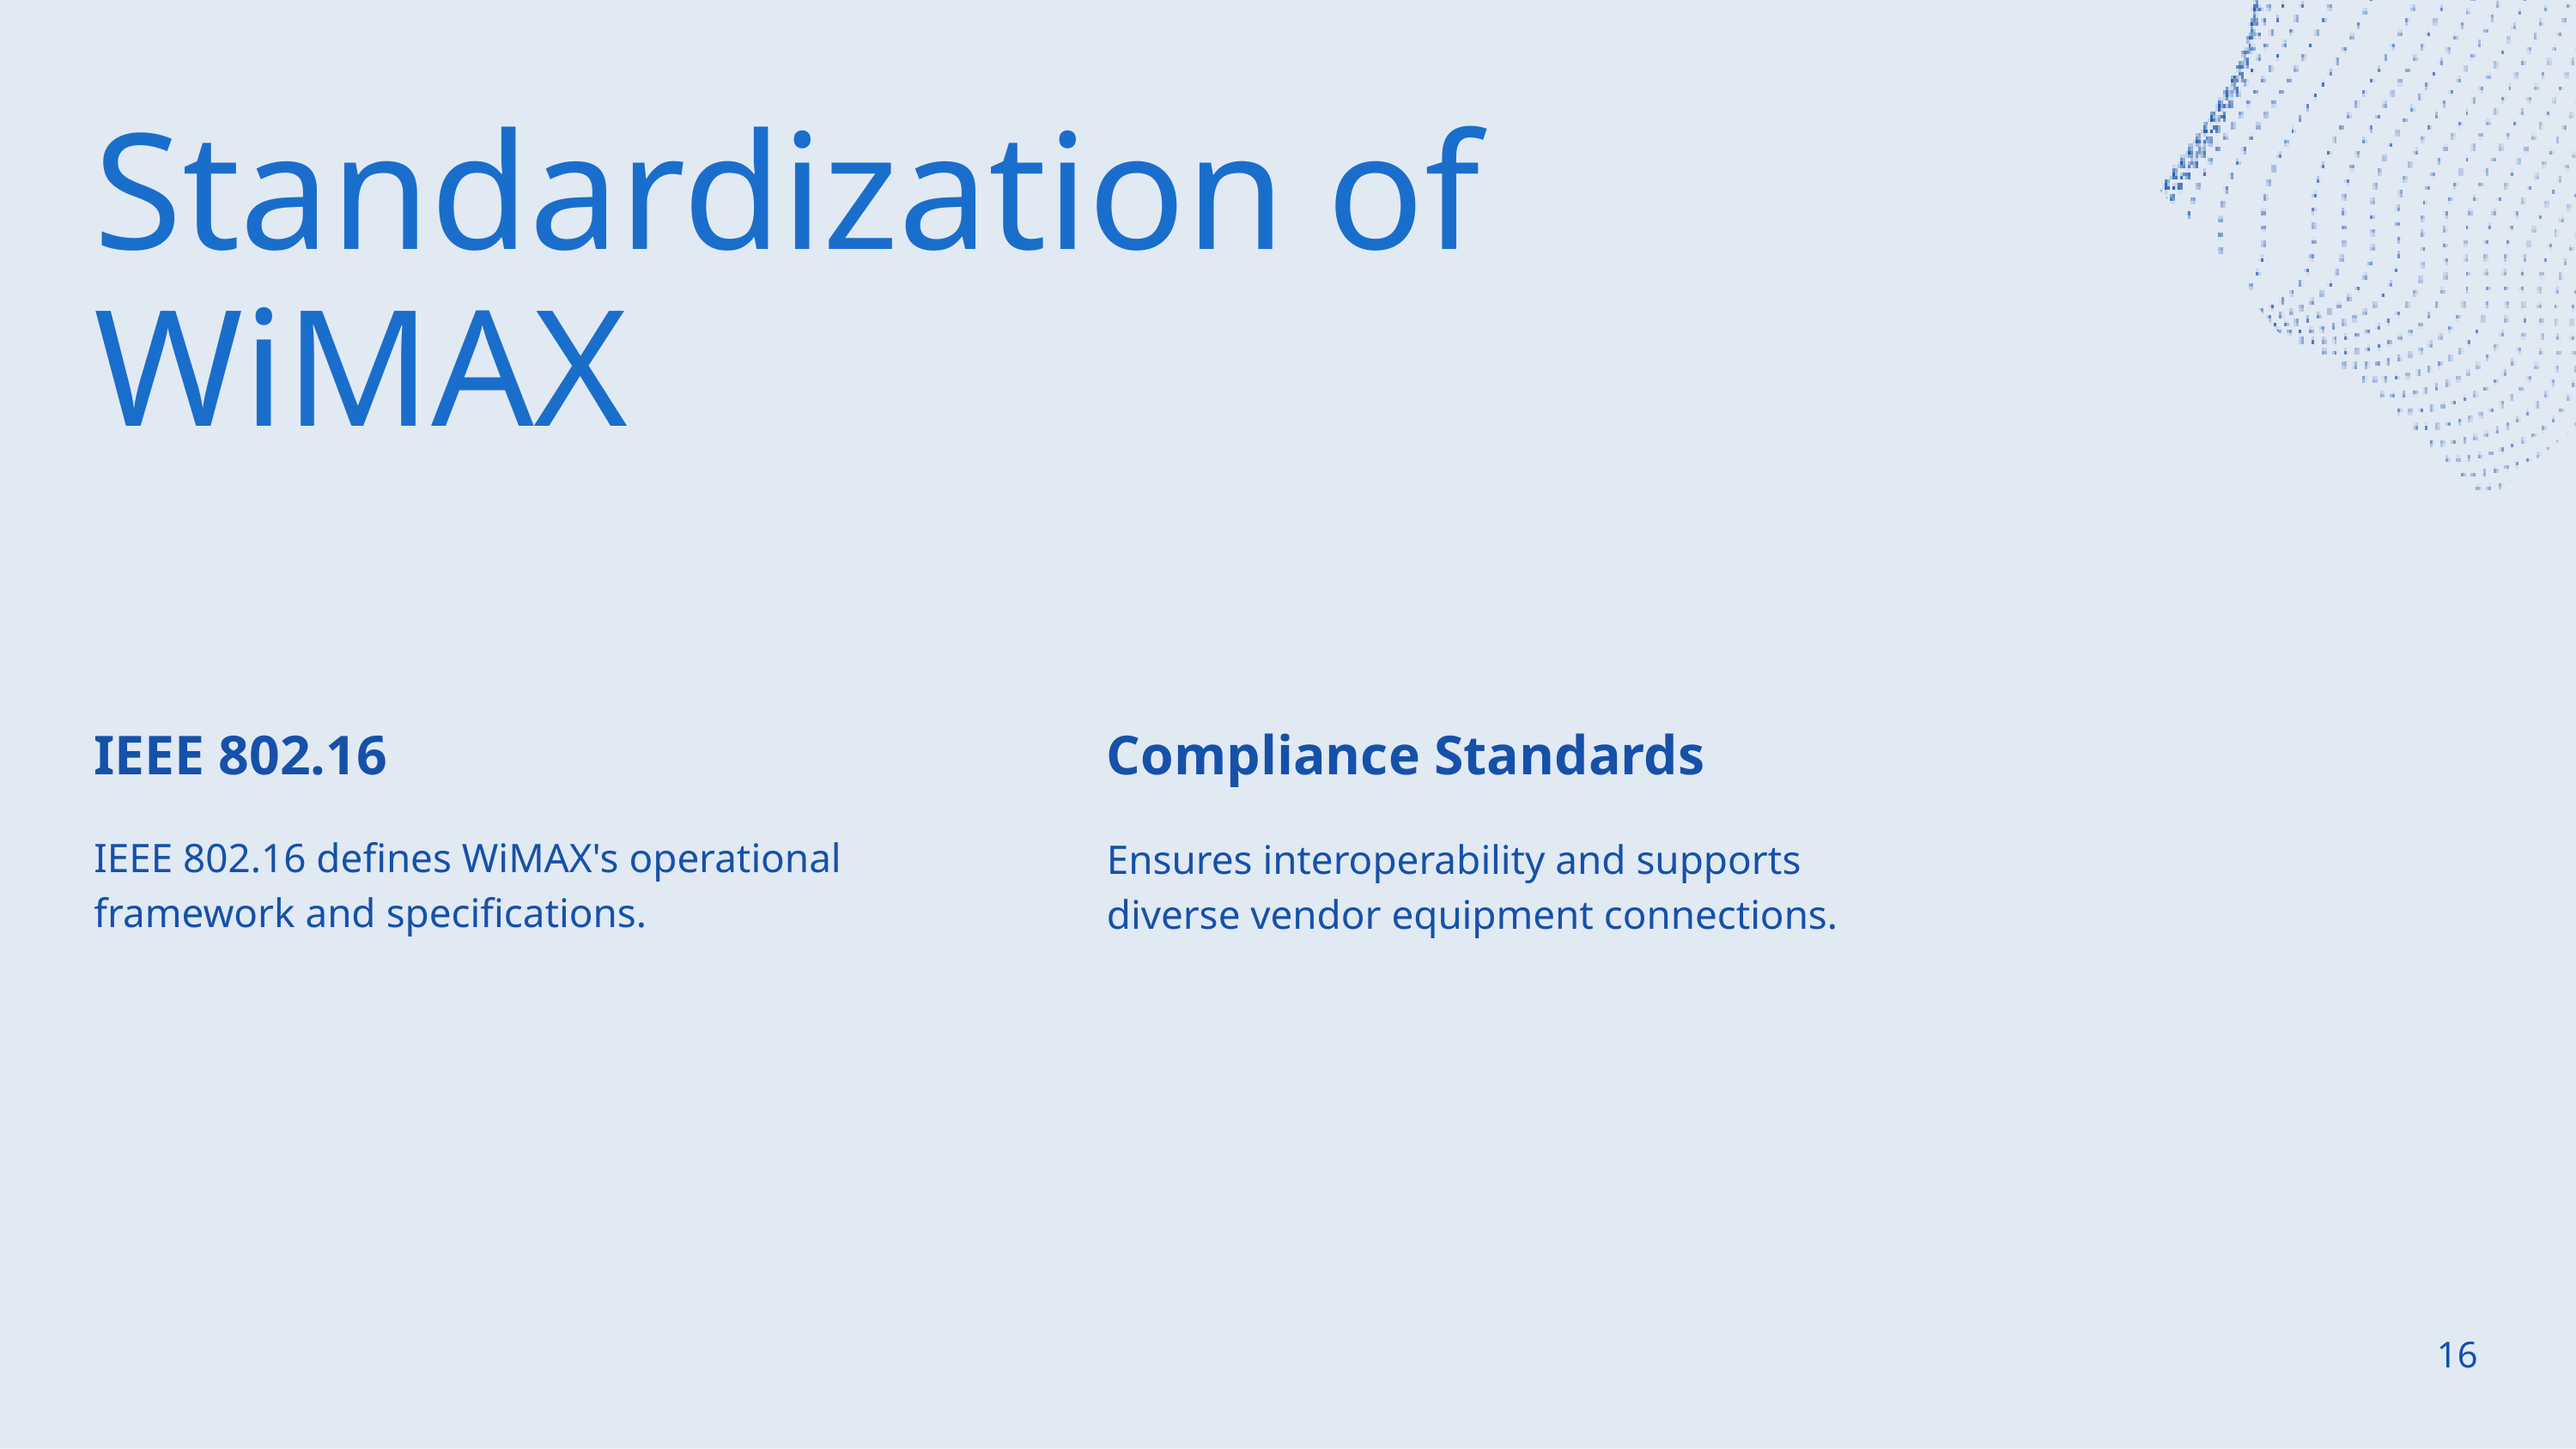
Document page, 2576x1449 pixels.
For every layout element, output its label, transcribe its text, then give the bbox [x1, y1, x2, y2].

text_box Standardization of WiMAX [94, 104, 1672, 459]
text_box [1106, 724, 1874, 935]
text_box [94, 724, 862, 933]
text_box [2001, 0, 2576, 535]
text_box 16 [2436, 1325, 2478, 1376]
